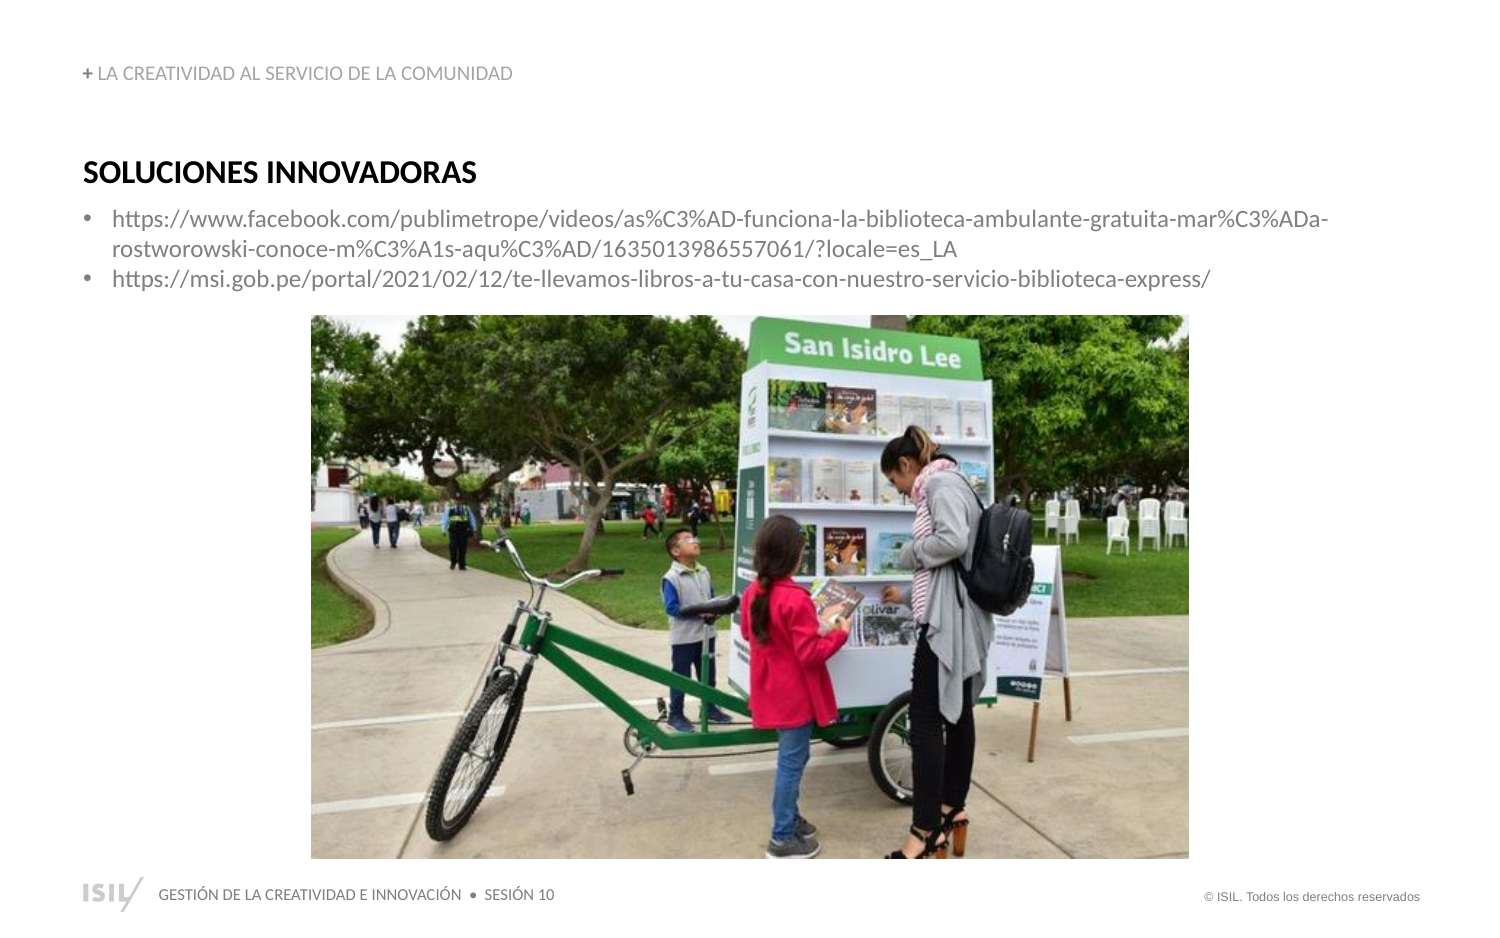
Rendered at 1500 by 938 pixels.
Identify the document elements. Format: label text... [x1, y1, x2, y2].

text_box + LA CREATIVIDAD AL SERVICIO DE LA COMUNIDAD [82, 59, 614, 85]
text_box SOLUCIONES INNOVADORAS https://www.facebook.com/publimetrope/videos/as%C3%AD-funciona-la-biblioteca-ambulante-gratuita-mar%C3%ADa-rostworowski-conoce-m%C3%A1s-aqu%C3%AD/1635013986557061/?locale=es_LA https://msi.gob.pe/portal/2021/02/12/te-llevamos-libros-a-tu-casa-con-nuestro-servicio-biblioteca-express/ [83, 150, 1381, 293]
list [311, 314, 1189, 859]
